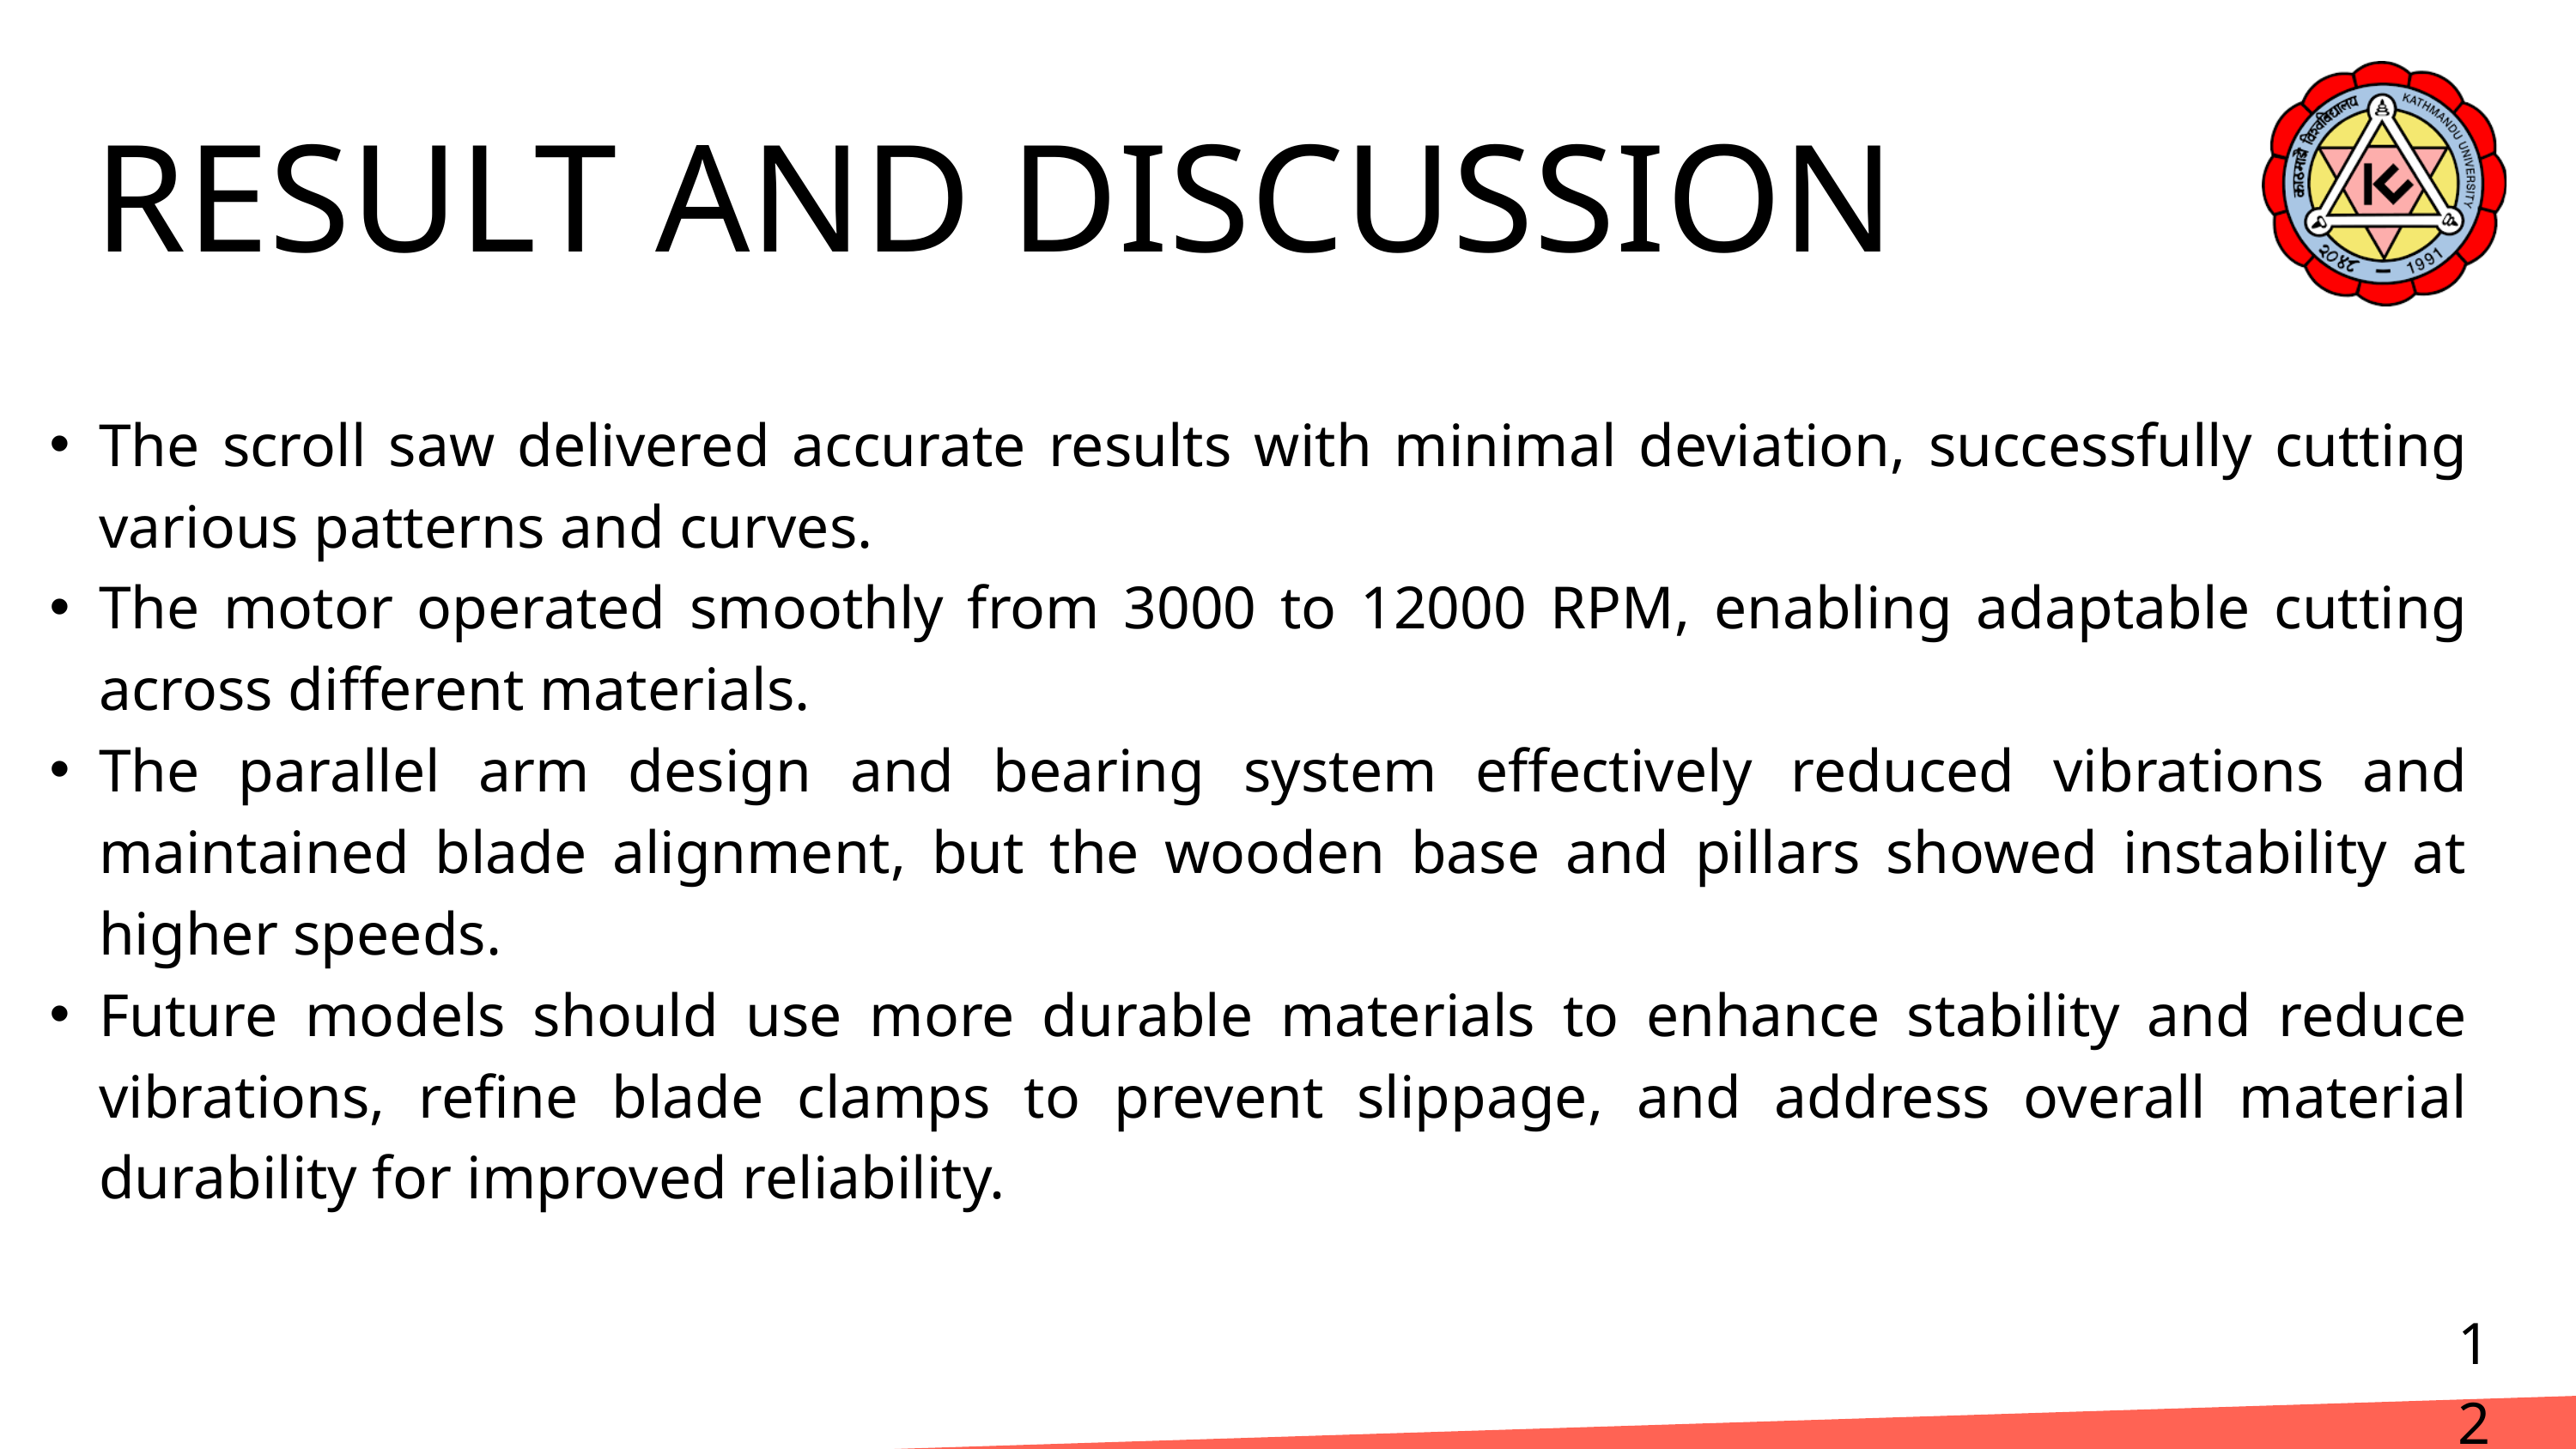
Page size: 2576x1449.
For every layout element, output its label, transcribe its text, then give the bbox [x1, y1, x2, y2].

text_box The scroll saw delivered accurate results with minimal deviation, successfully cutting various patterns and curves. The motor operated smoothly from 3000 to 12000 RPM, enabling adaptable cutting across different materials. The parallel arm design and bearing system effectively reduced vibrations and maintained blade alignment, but the wooden base and pillars showed instability at higher speeds. Future models should use more durable materials to enhance stability and reduce vibrations, refine blade clamps to prevent slippage, and address overall material durability for improved reliability. [0, 396, 2469, 1293]
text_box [452, 1428, 2576, 1449]
text_box [2262, 61, 2507, 306]
text_box 12 [2441, 1295, 2506, 1428]
text_box RESULT AND DISCUSSION [94, 133, 1917, 282]
